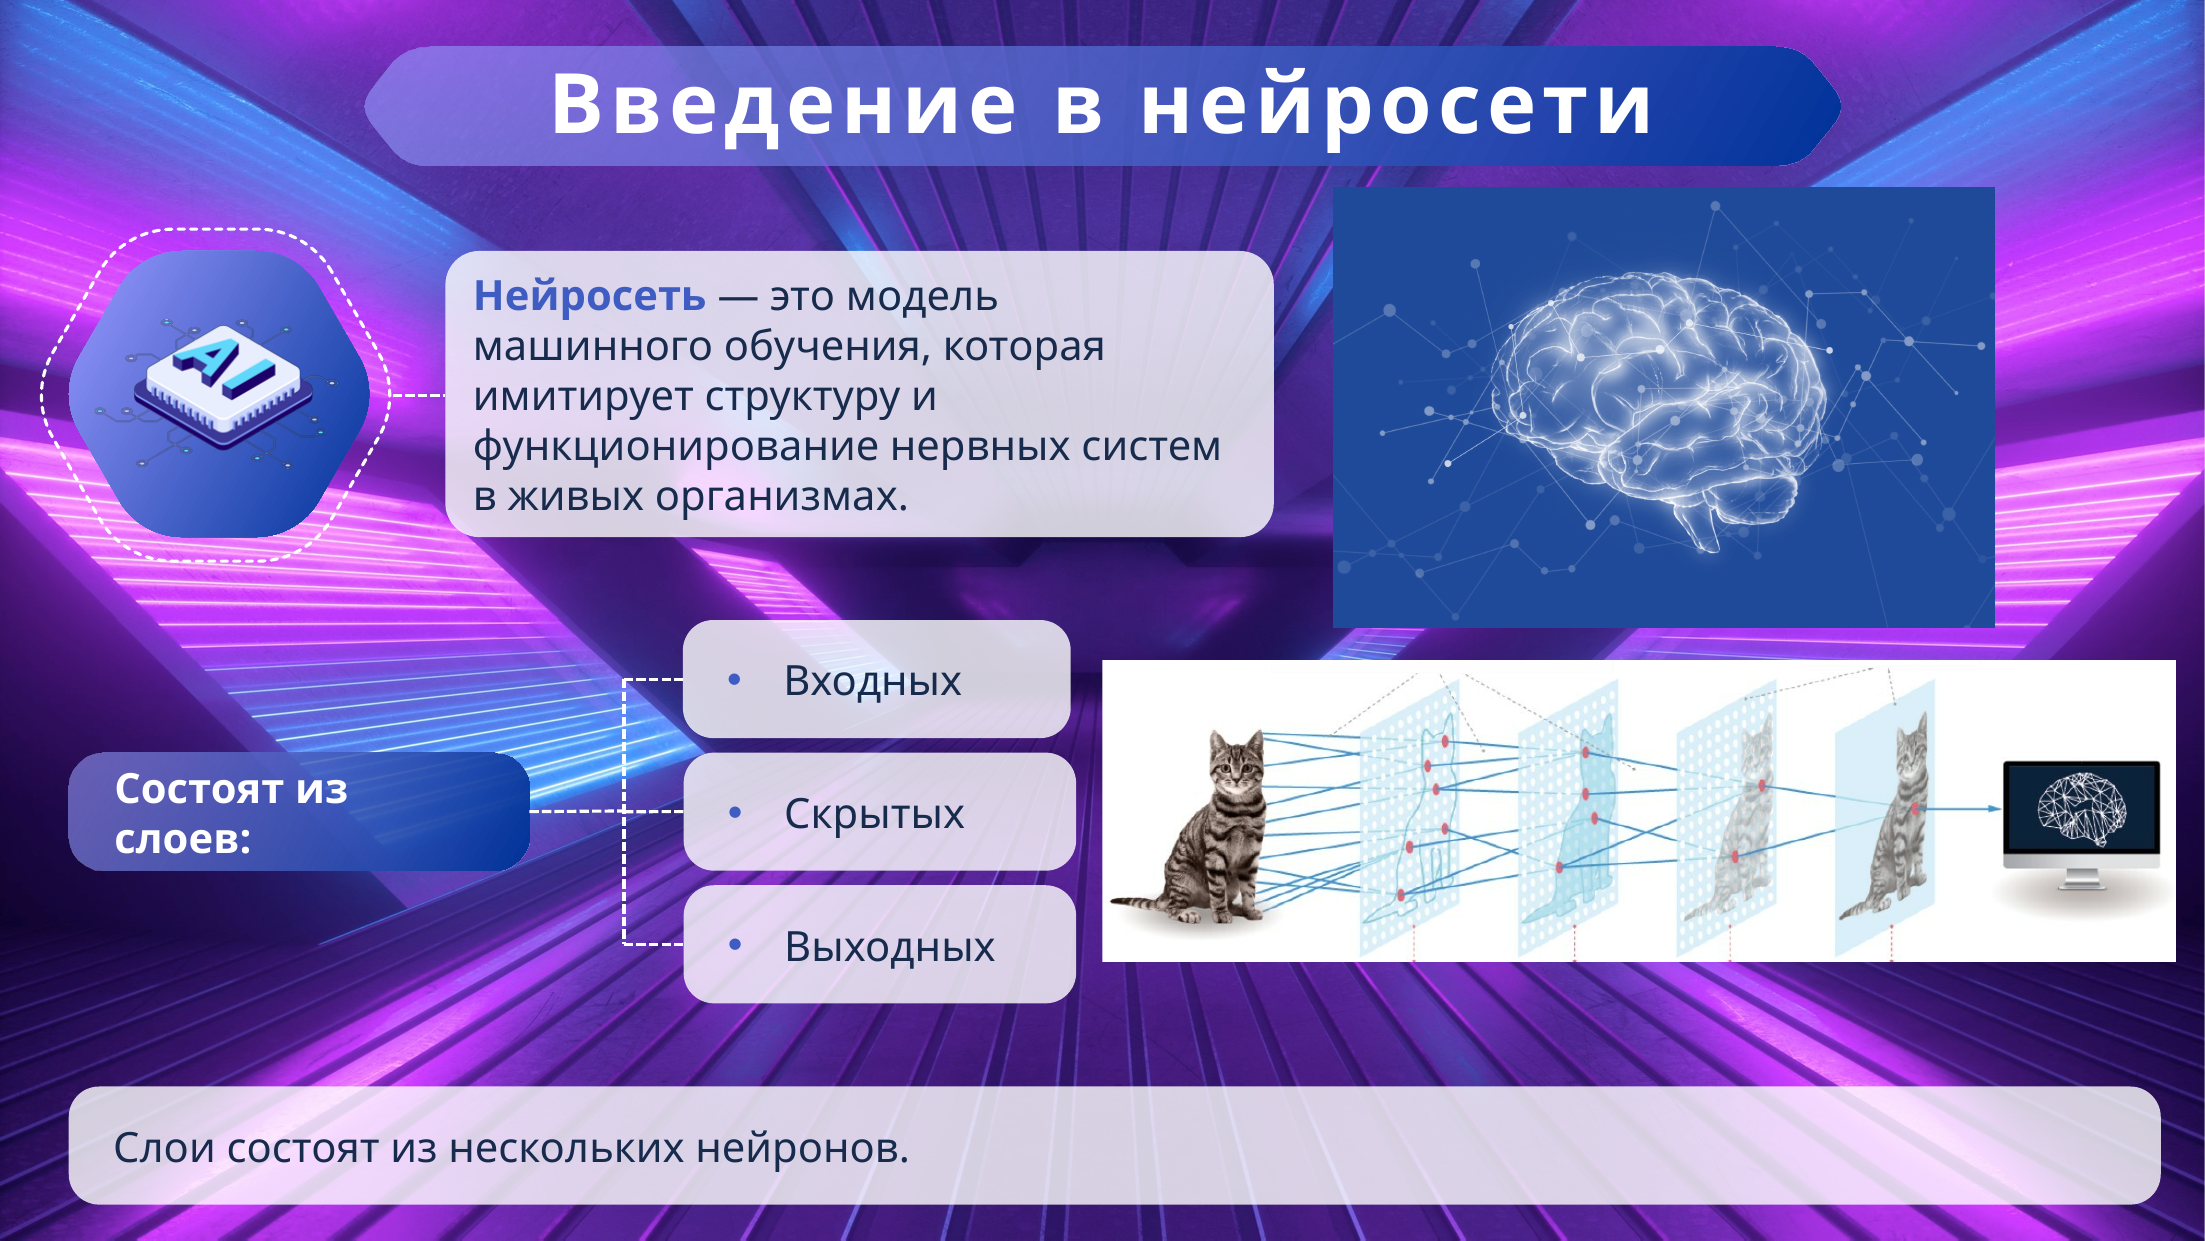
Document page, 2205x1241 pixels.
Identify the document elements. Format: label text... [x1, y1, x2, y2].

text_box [624, 752, 1077, 871]
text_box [623, 885, 1077, 1004]
text_box Введение в нейросети [364, 46, 1841, 166]
picture [0, 0, 2205, 1241]
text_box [623, 619, 1071, 739]
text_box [392, 250, 1274, 538]
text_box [68, 679, 624, 945]
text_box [40, 228, 391, 563]
text_box Слои состоят из нескольких нейронов. [67, 1085, 2162, 1206]
